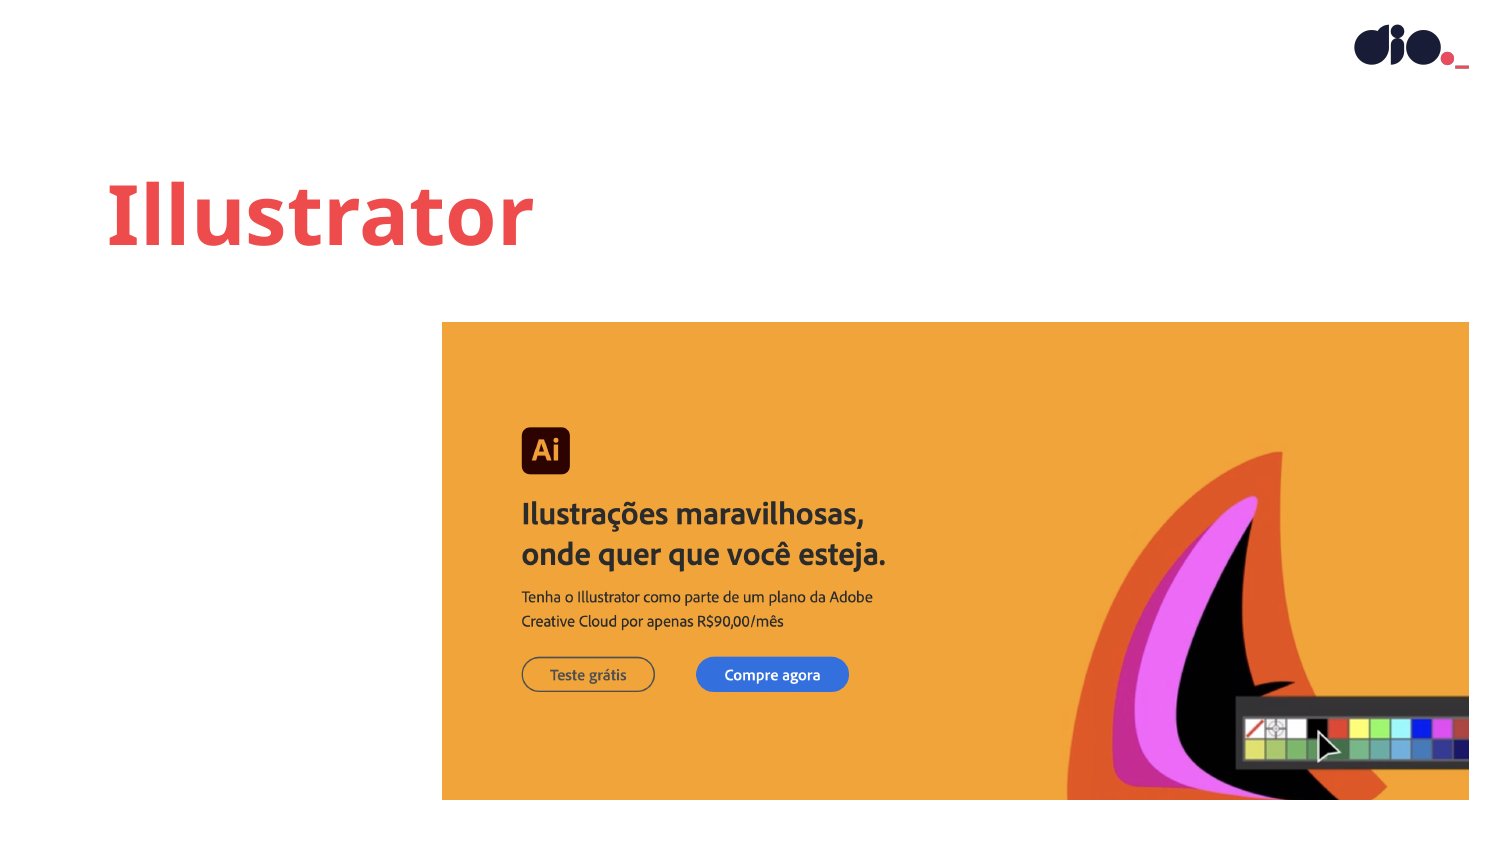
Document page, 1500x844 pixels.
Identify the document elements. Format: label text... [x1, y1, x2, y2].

picture [1339, 15, 1479, 78]
picture [441, 321, 1469, 800]
text_box Illustrator [92, 104, 1309, 306]
